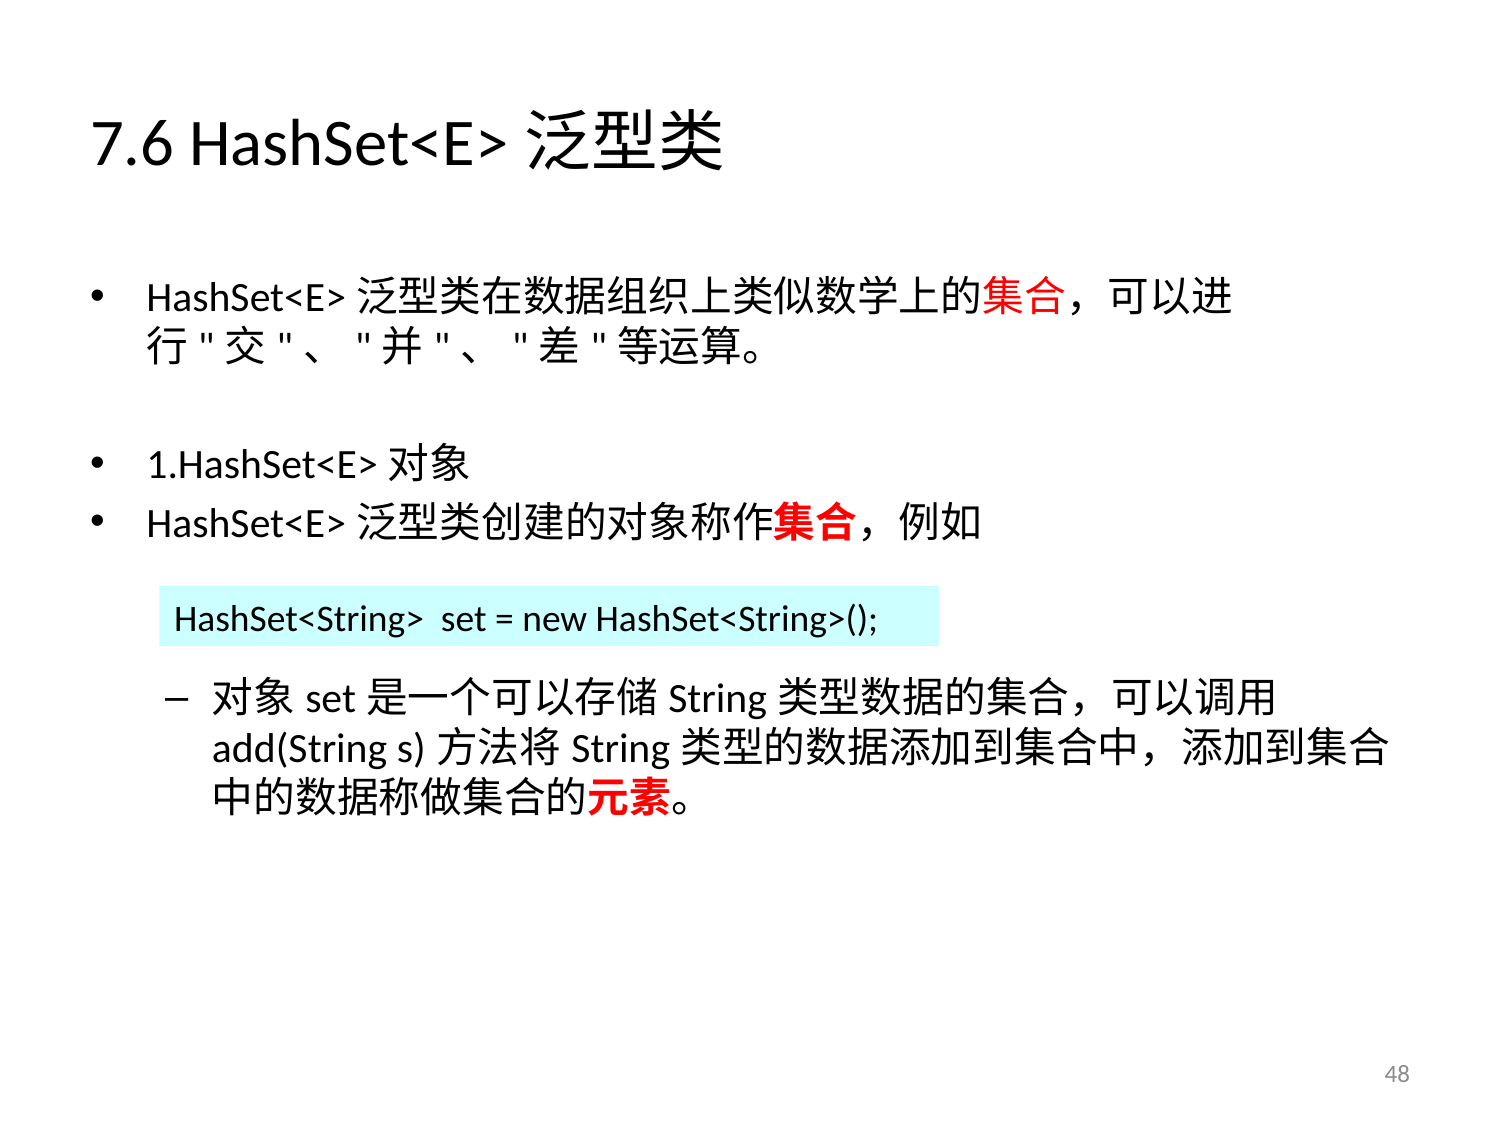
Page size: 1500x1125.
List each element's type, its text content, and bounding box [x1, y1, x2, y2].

title 7.6 HashSet<E>泛型类 [75, 45, 1425, 233]
list HashSet<E>泛型类在数据组织上类似数学上的集合，可以进行"交"、"并"、"差"等运算。 1.HashSet<E>对象 HashSet<E>泛型类创建的对象称作集合，例如 对象set是一个可以存储String类型数据的集合，可以调用add(String s)方法将String类型的数据添加到集合中，添加到集合中的数据称做集合的元素。 [75, 262, 1425, 1005]
text_box HashSet<String> set = new HashSet<String>(); [159, 586, 939, 646]
slide_number 48 [1074, 1042, 1425, 1103]
